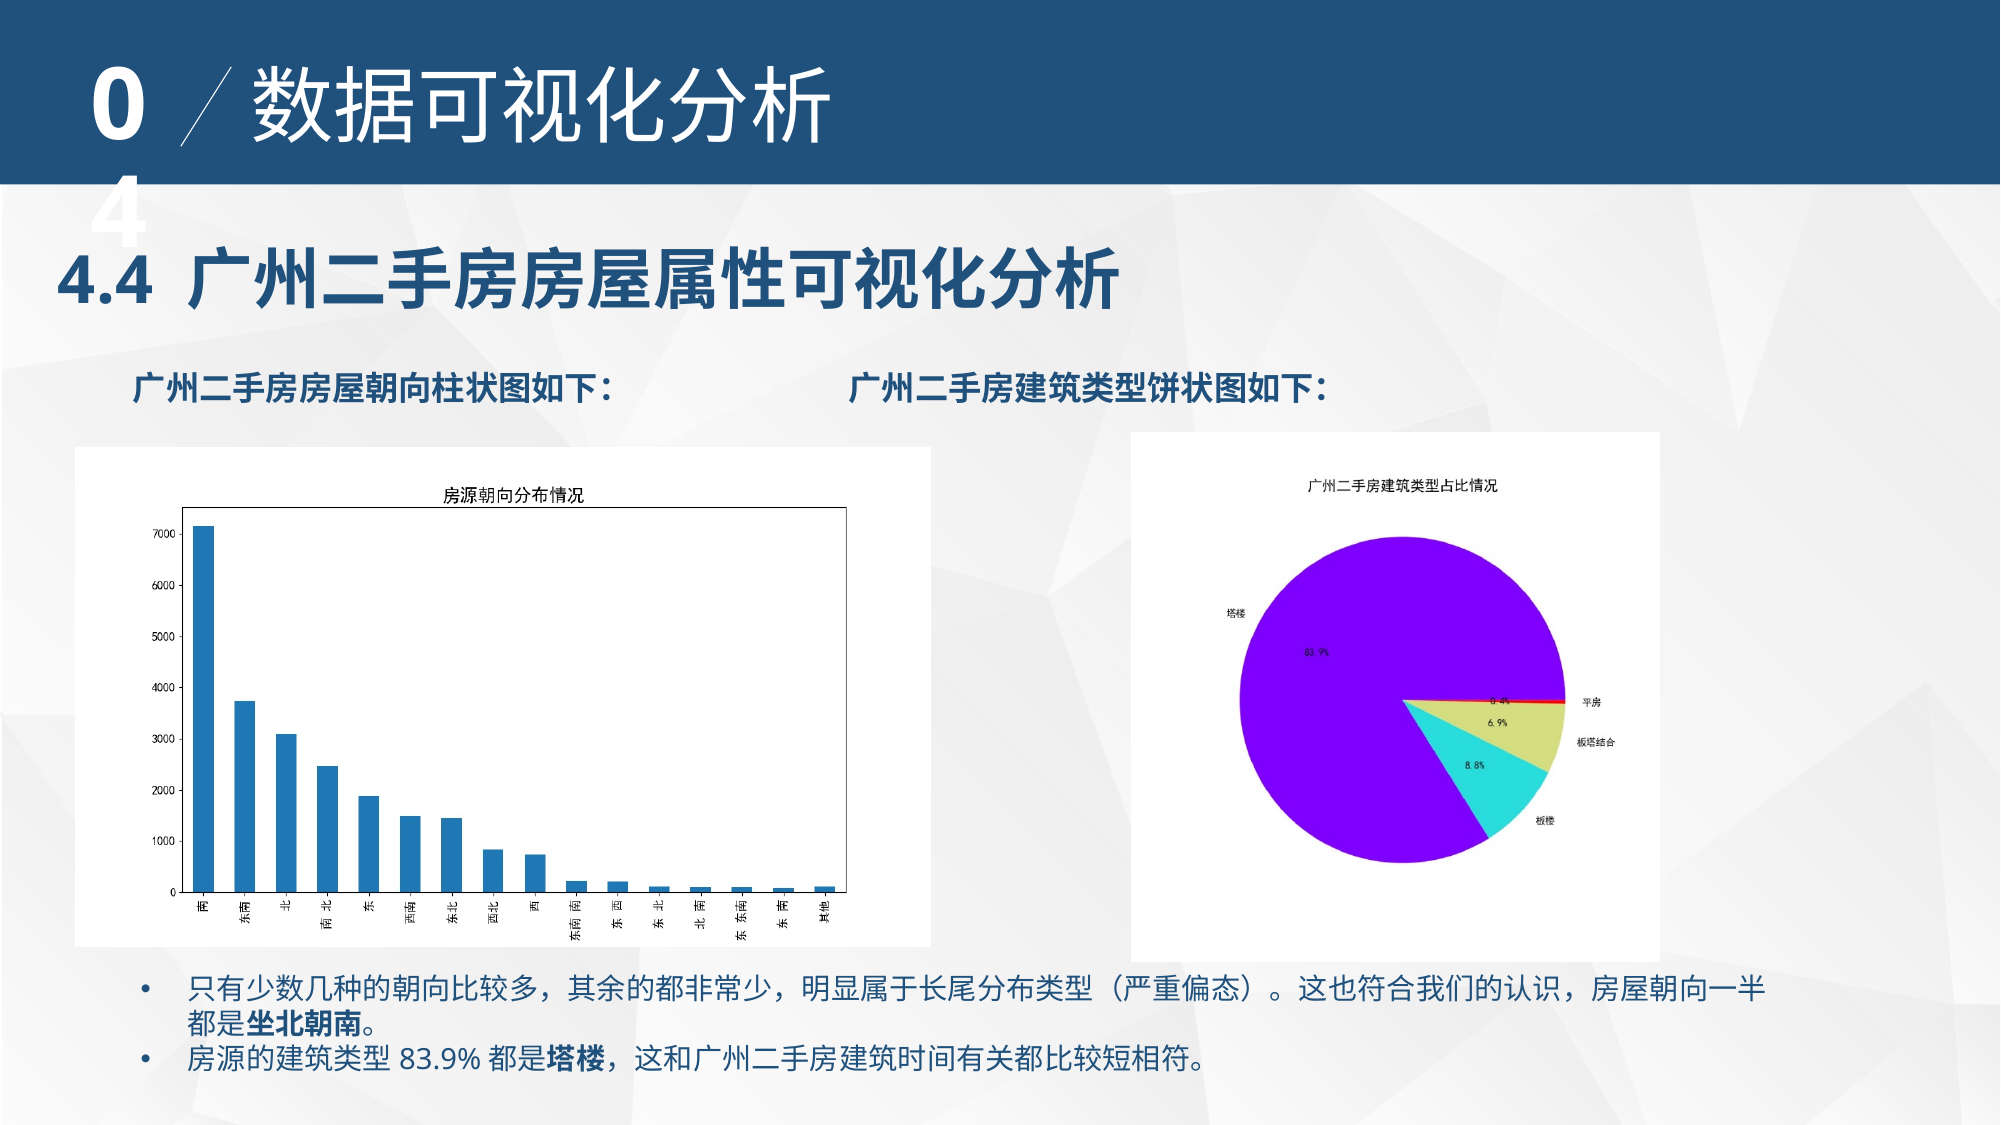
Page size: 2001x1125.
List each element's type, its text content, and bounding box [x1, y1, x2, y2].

picture [0, 0, 2001, 1125]
text_box 只有少数几种的朝向比较多，其余的都非常少，明显属于长尾分布类型（严重偏态）。这也符合我们的认识，房屋朝向一半都是坐北朝南。 房源的建筑类型83.9%都是塔楼，这和广州二手房建筑时间有关都比较短相符。 [125, 963, 1806, 1123]
list 数据可视化分析 [235, 57, 1036, 138]
list 04 [75, 45, 218, 212]
text_box 4.4 广州二手房房屋属性可视化分析 广州二手房房屋朝向柱状图如下： 广州二手房建筑类型饼状图如下： [43, 213, 1945, 517]
